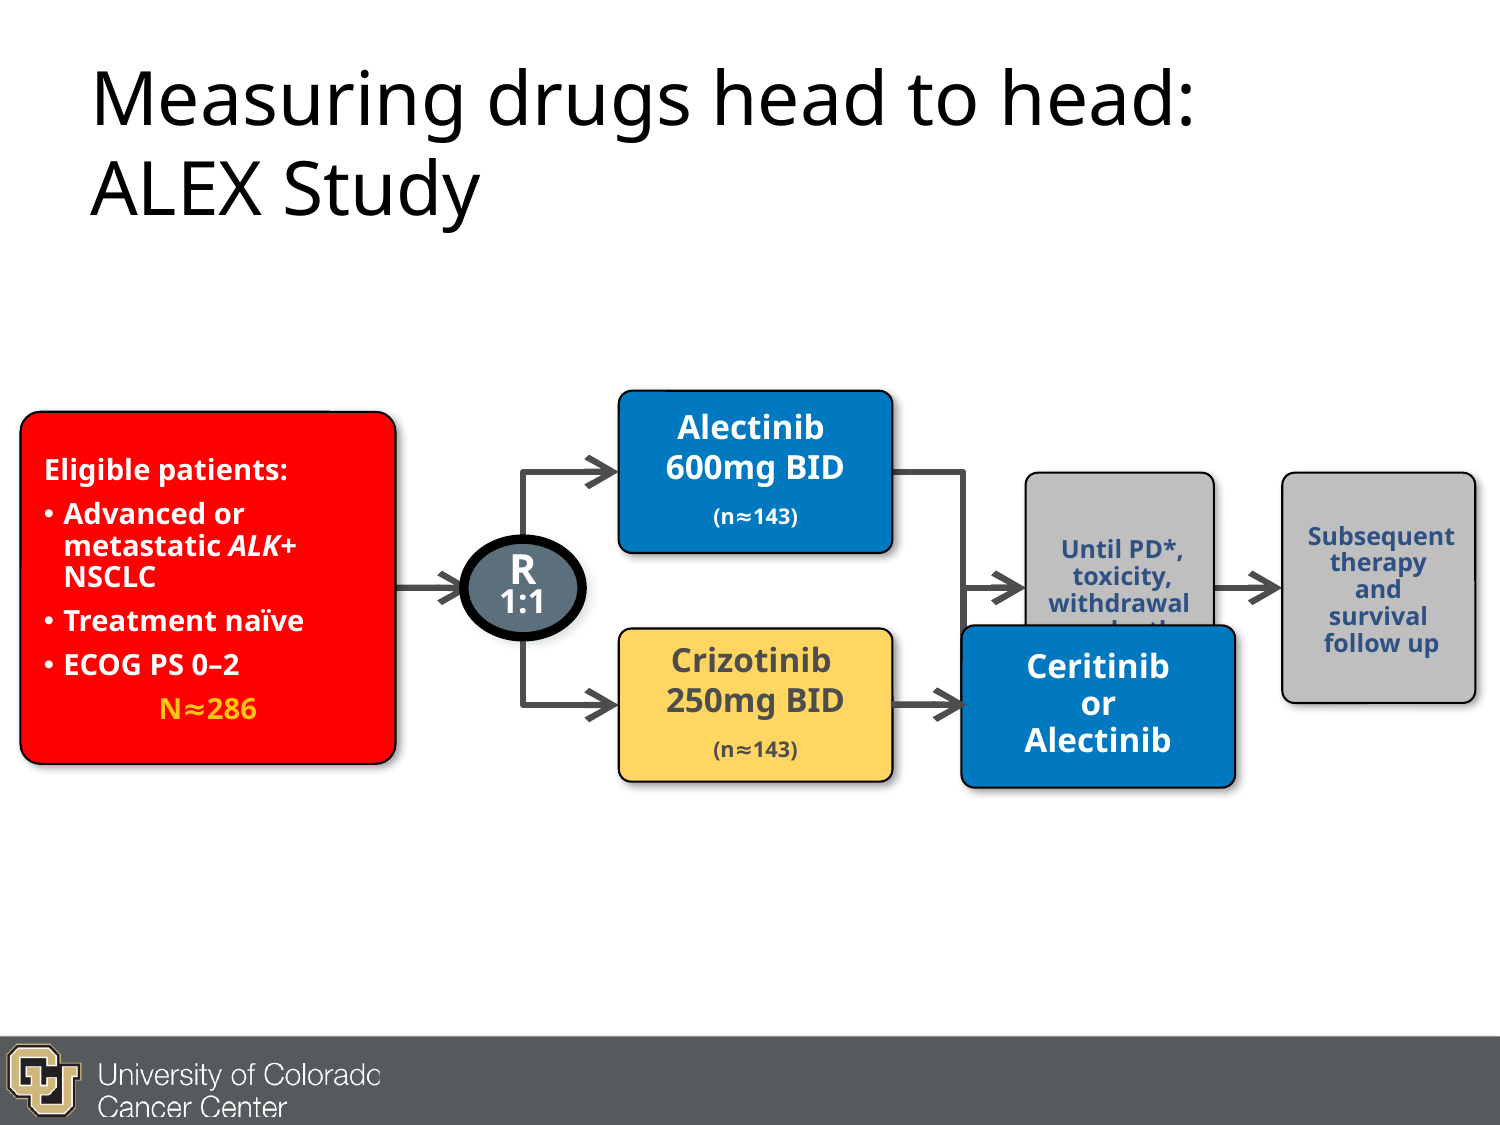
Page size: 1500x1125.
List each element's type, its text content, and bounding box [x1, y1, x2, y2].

text_box R 1:1 [463, 539, 583, 637]
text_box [892, 587, 1026, 706]
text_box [536, 457, 605, 554]
text_box Subsequent therapy and survival follow up [1282, 472, 1476, 703]
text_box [536, 622, 606, 720]
text_box Until PD*, toxicity, withdrawal or death [1029, 472, 1214, 623]
text_box Eligible patients: Advanced or metastatic ALK+ NSCLC Treatment naïve ECOG PS 0–2 N≈286 [20, 411, 396, 764]
text_box Crizotinib 250mg BID (n≈143) [618, 628, 893, 782]
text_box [892, 471, 1026, 587]
text_box Alectinib 600mg BID (n≈143) [618, 390, 893, 553]
text_box Ceritinib or Alectinib [961, 625, 1236, 788]
title Measuring drugs head to head: ALEX Study [75, 24, 1425, 258]
